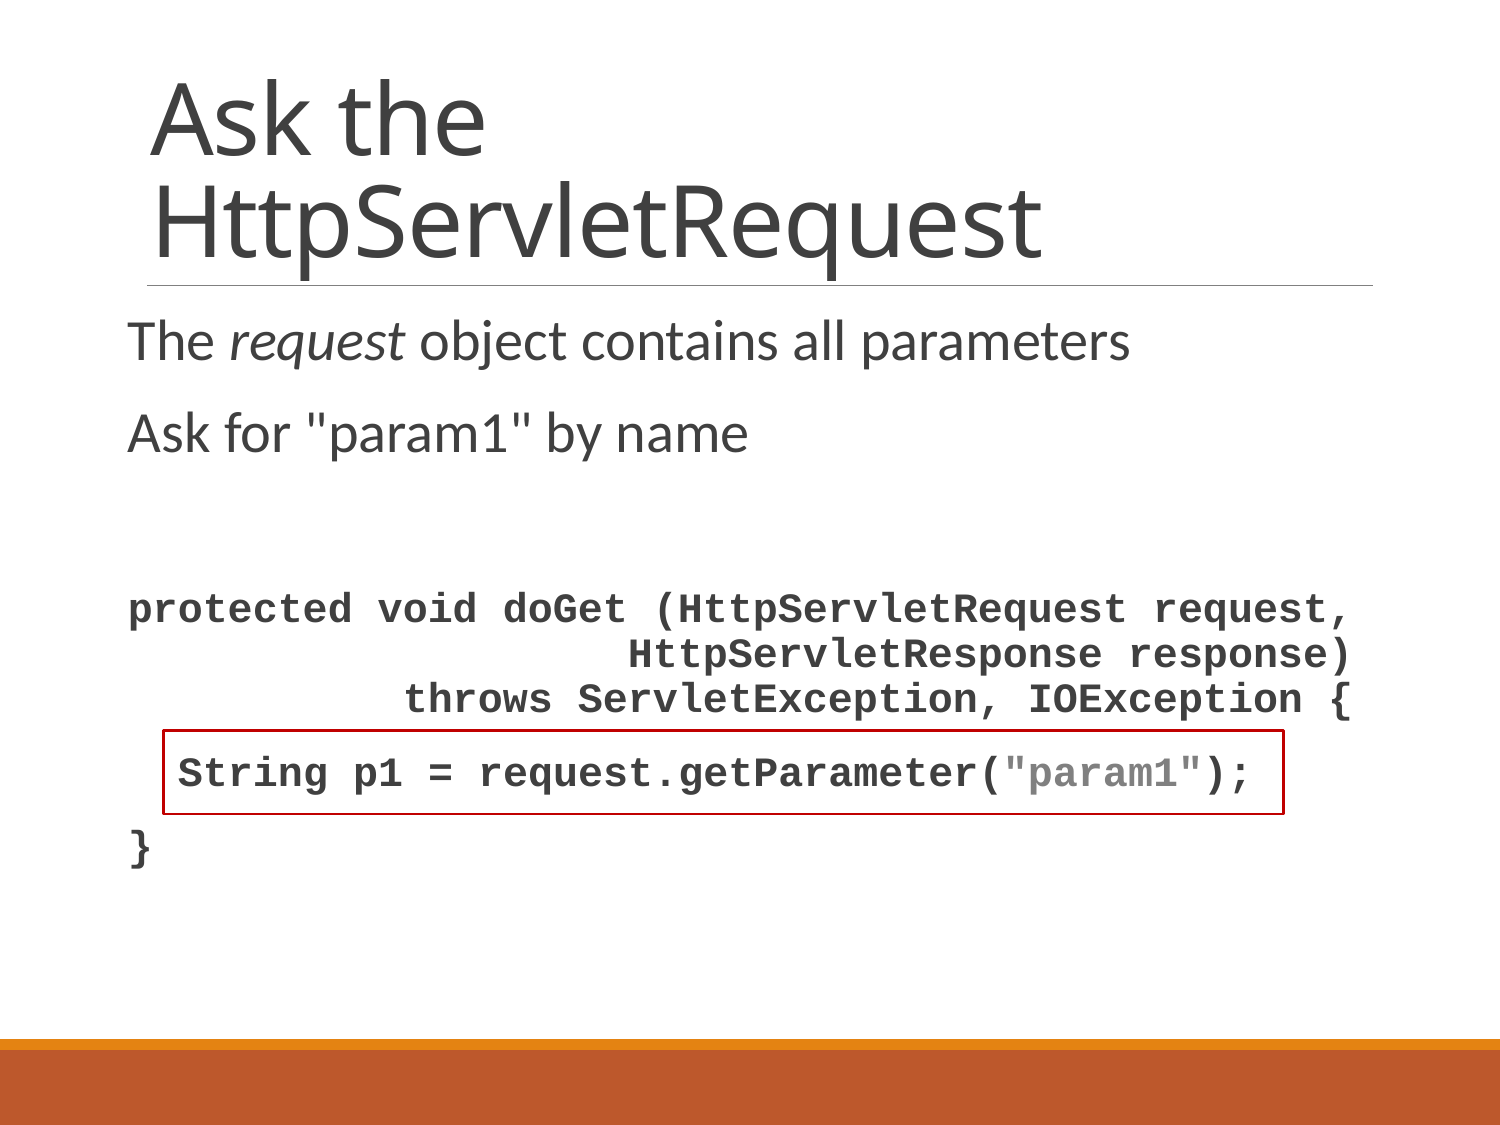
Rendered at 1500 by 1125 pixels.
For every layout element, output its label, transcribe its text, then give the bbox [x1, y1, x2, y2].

list The request object contains all parameters Ask for "param1" by name protected void doGet (HttpServletRequest request, HttpServletResponse response) throws ServletException, IOException { String p1 = request.getParameter("param1"); } [112, 302, 1373, 963]
title Ask the HttpServletRequest [135, 47, 1373, 285]
text_box [162, 729, 1285, 815]
